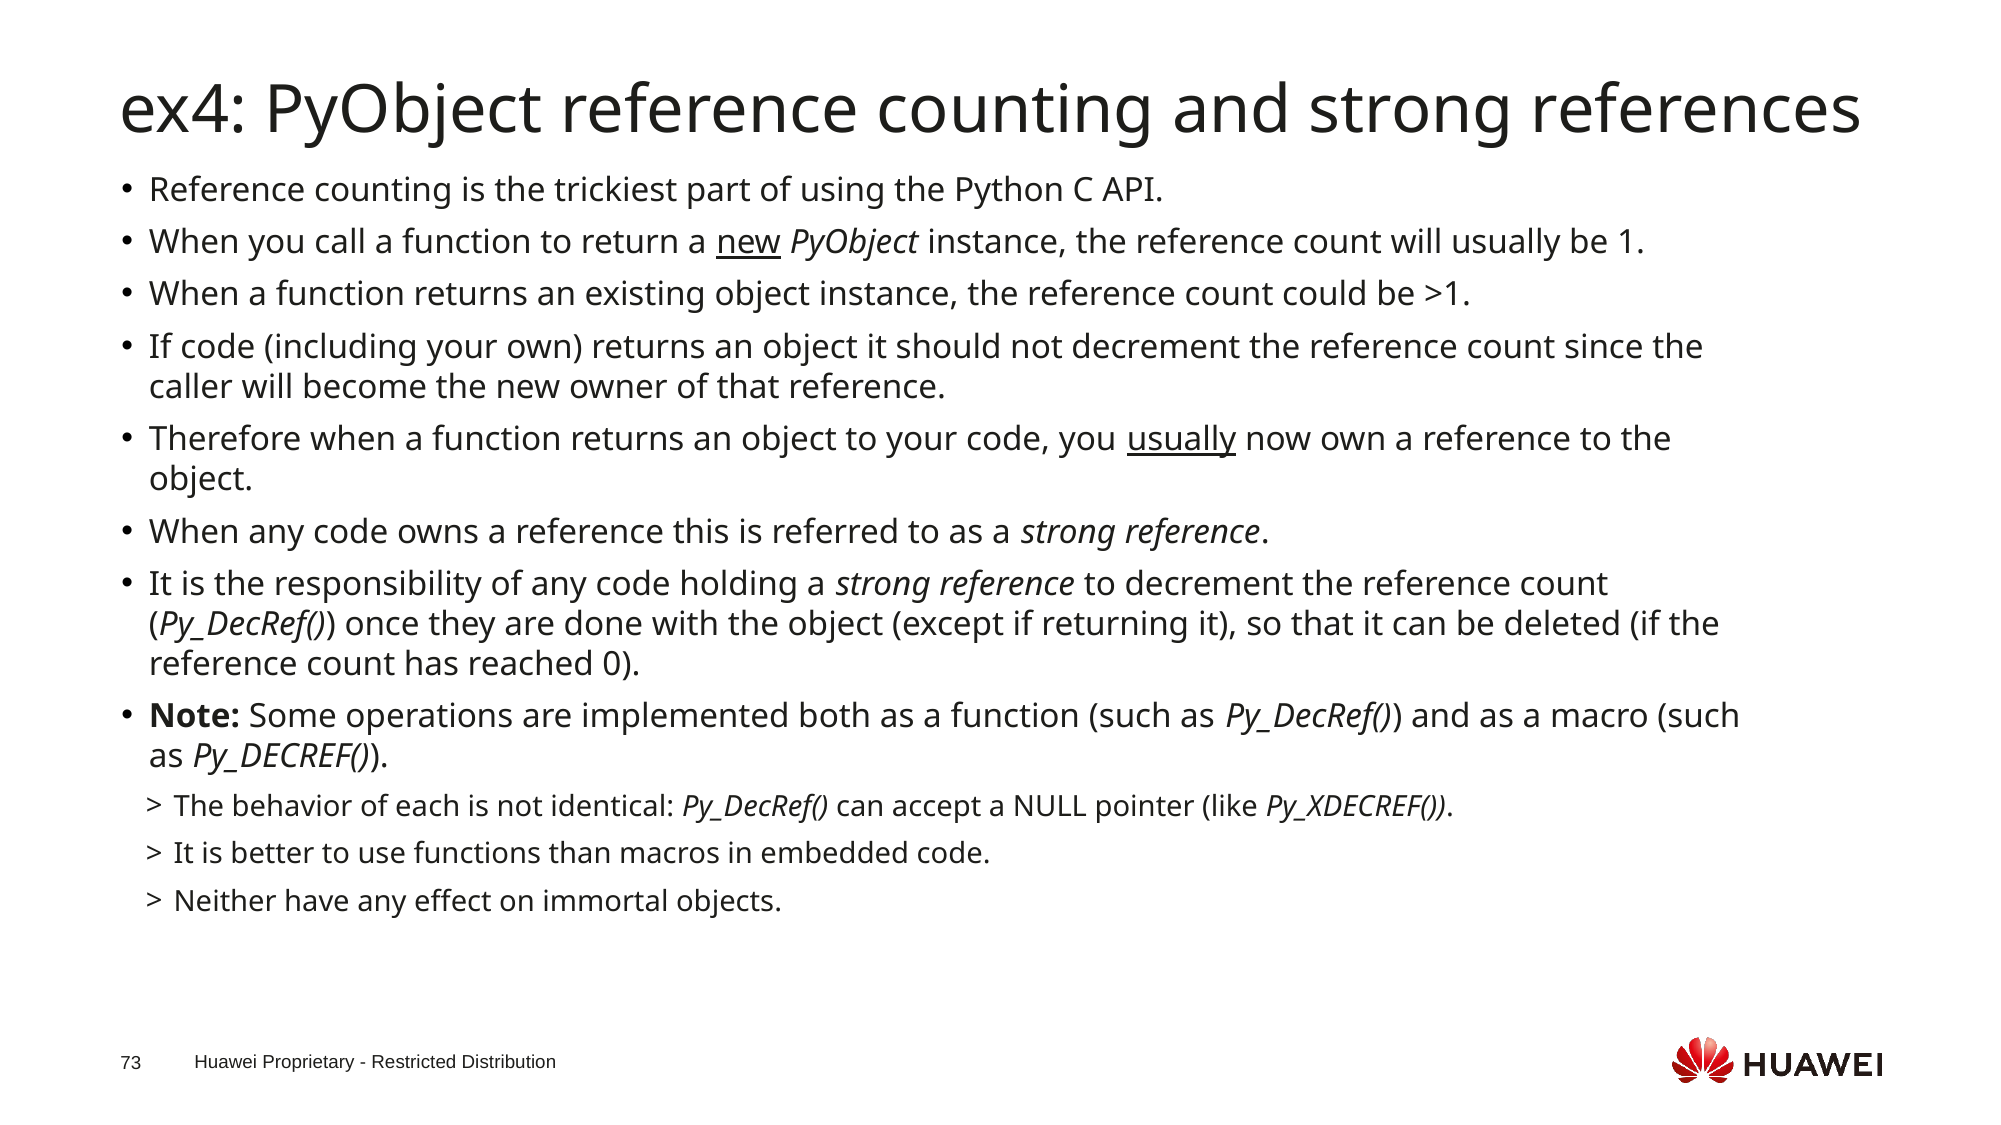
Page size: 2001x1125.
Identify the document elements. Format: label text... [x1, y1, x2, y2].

picture [1672, 1037, 1882, 1083]
list Reference counting is the trickiest part of using the Python C API. When you call a function to return a new PyObject instance, the reference count will usually be 1. When a function returns an existing object instance, the reference count could be >1. If code (including your own) returns an object it should not decrement the reference count since the caller will become the new owner of that reference. Therefore when a function returns an object to your code, you usually now own a reference to the object. When any code owns a reference this is referred to as a strong reference. It is the responsibility of any code holding a strong reference to decrement the reference count (Py_DecRef()) once they are done with the object (except if returning it), so that it can be deleted (if the reference count has reached 0). Note: Some operations are implemented both as a function (such as Py_DecRef()) and as a macro (such as Py_DECREF()). The behavior of each is not identical: Py_DecRef() can accept a NULL pointer (like Py_XDECREF()). It is better to use functions than macros in embedded code. Neither have any effect on immortal objects. [119, 167, 1777, 988]
subtitle ex4: PyObject reference counting and strong references [119, 74, 1882, 168]
